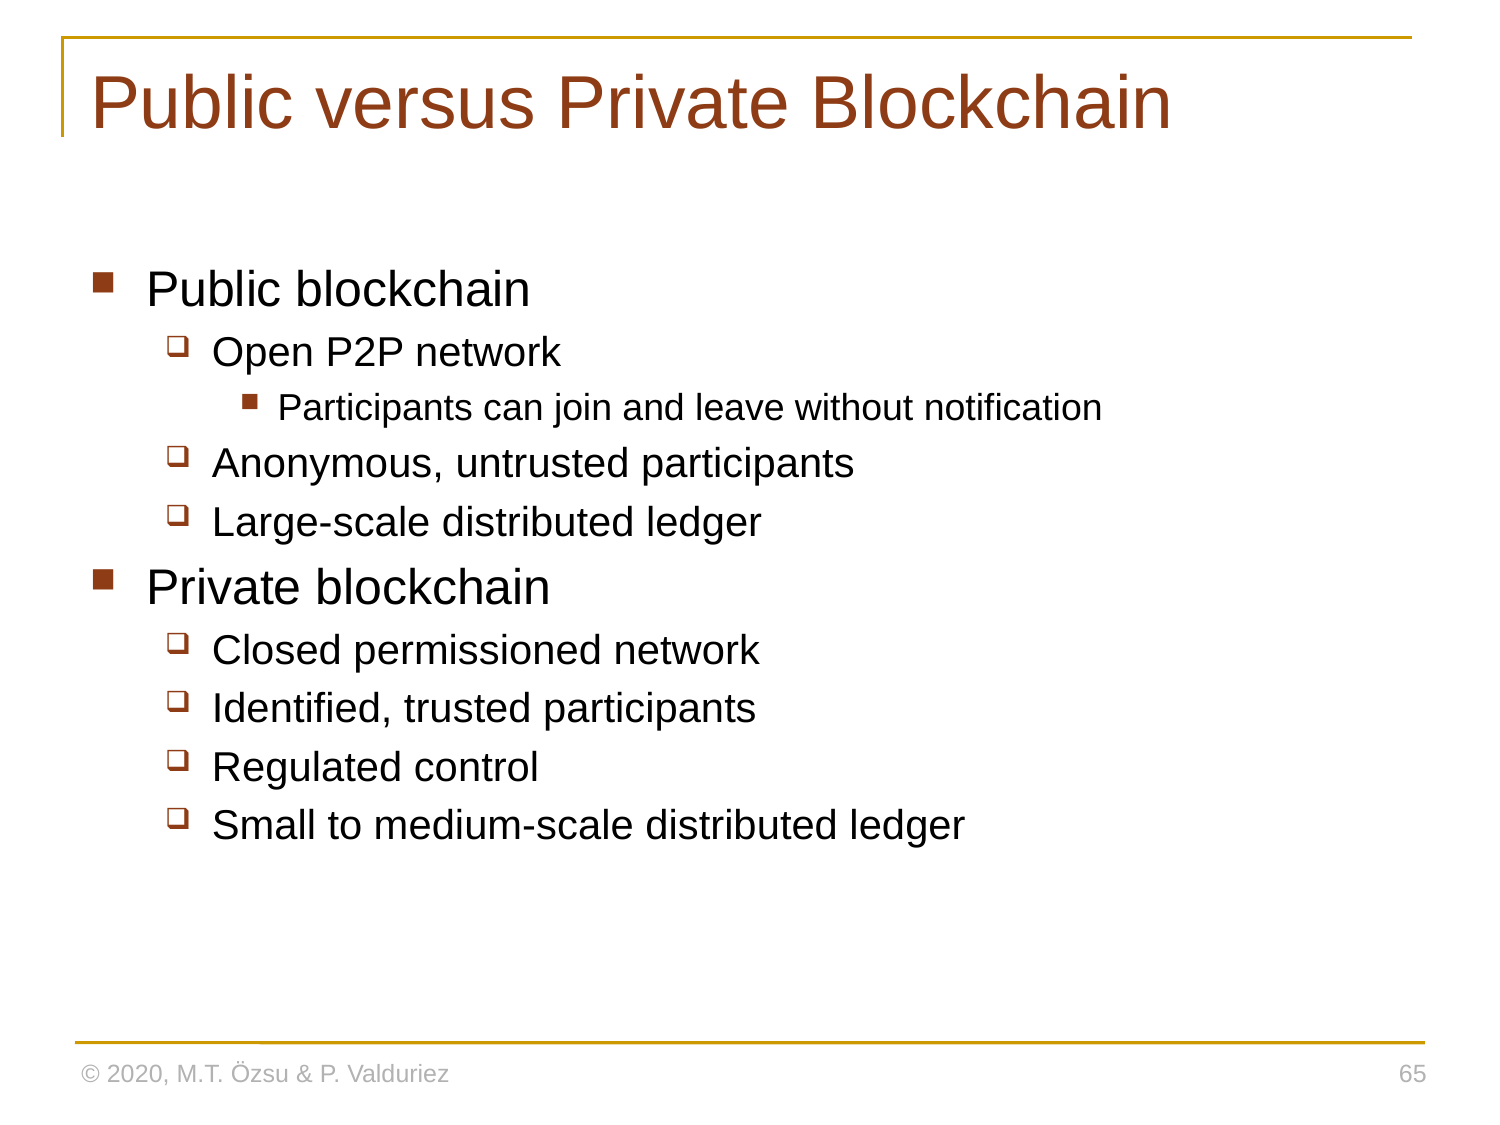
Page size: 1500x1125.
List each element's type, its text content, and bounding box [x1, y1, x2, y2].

slide_number 65 [1104, 1042, 1442, 1103]
footer © 2020, M.T. Özsu & P. Valduriez [66, 1042, 573, 1103]
title Public versus Private Blockchain [74, 45, 1426, 233]
list Public blockchain Open P2P network Participants can join and leave without notification Anonymous, untrusted participants Large-scale distributed ledger Private blockchain Closed permissioned network Identified, trusted participants Regulated control Small to medium-scale distributed ledger [74, 249, 1426, 993]
